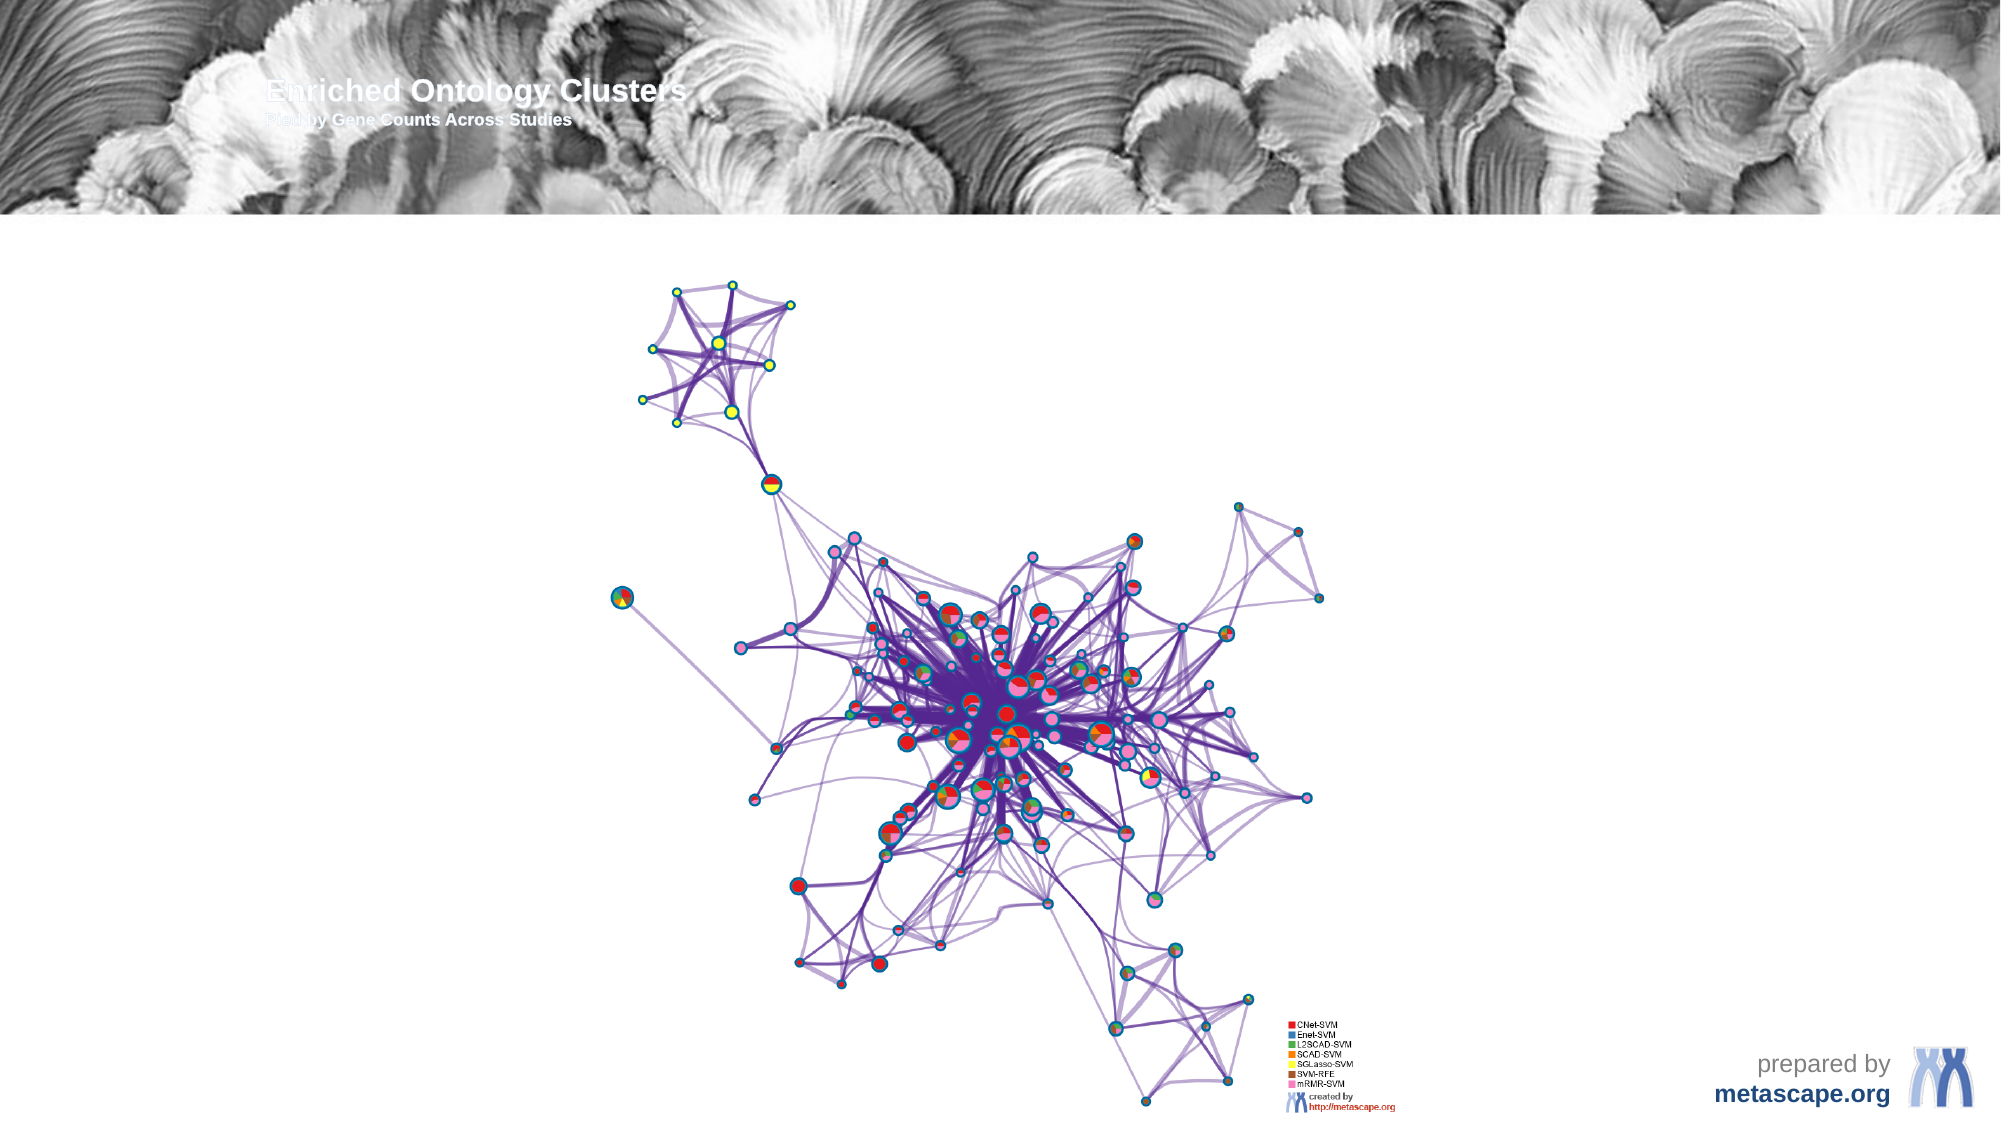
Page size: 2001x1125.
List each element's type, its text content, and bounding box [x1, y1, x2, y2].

picture [0, 0, 2001, 1125]
title Enriched Ontology Clusters Pied by Gene Counts Across Studies [249, 61, 1600, 137]
